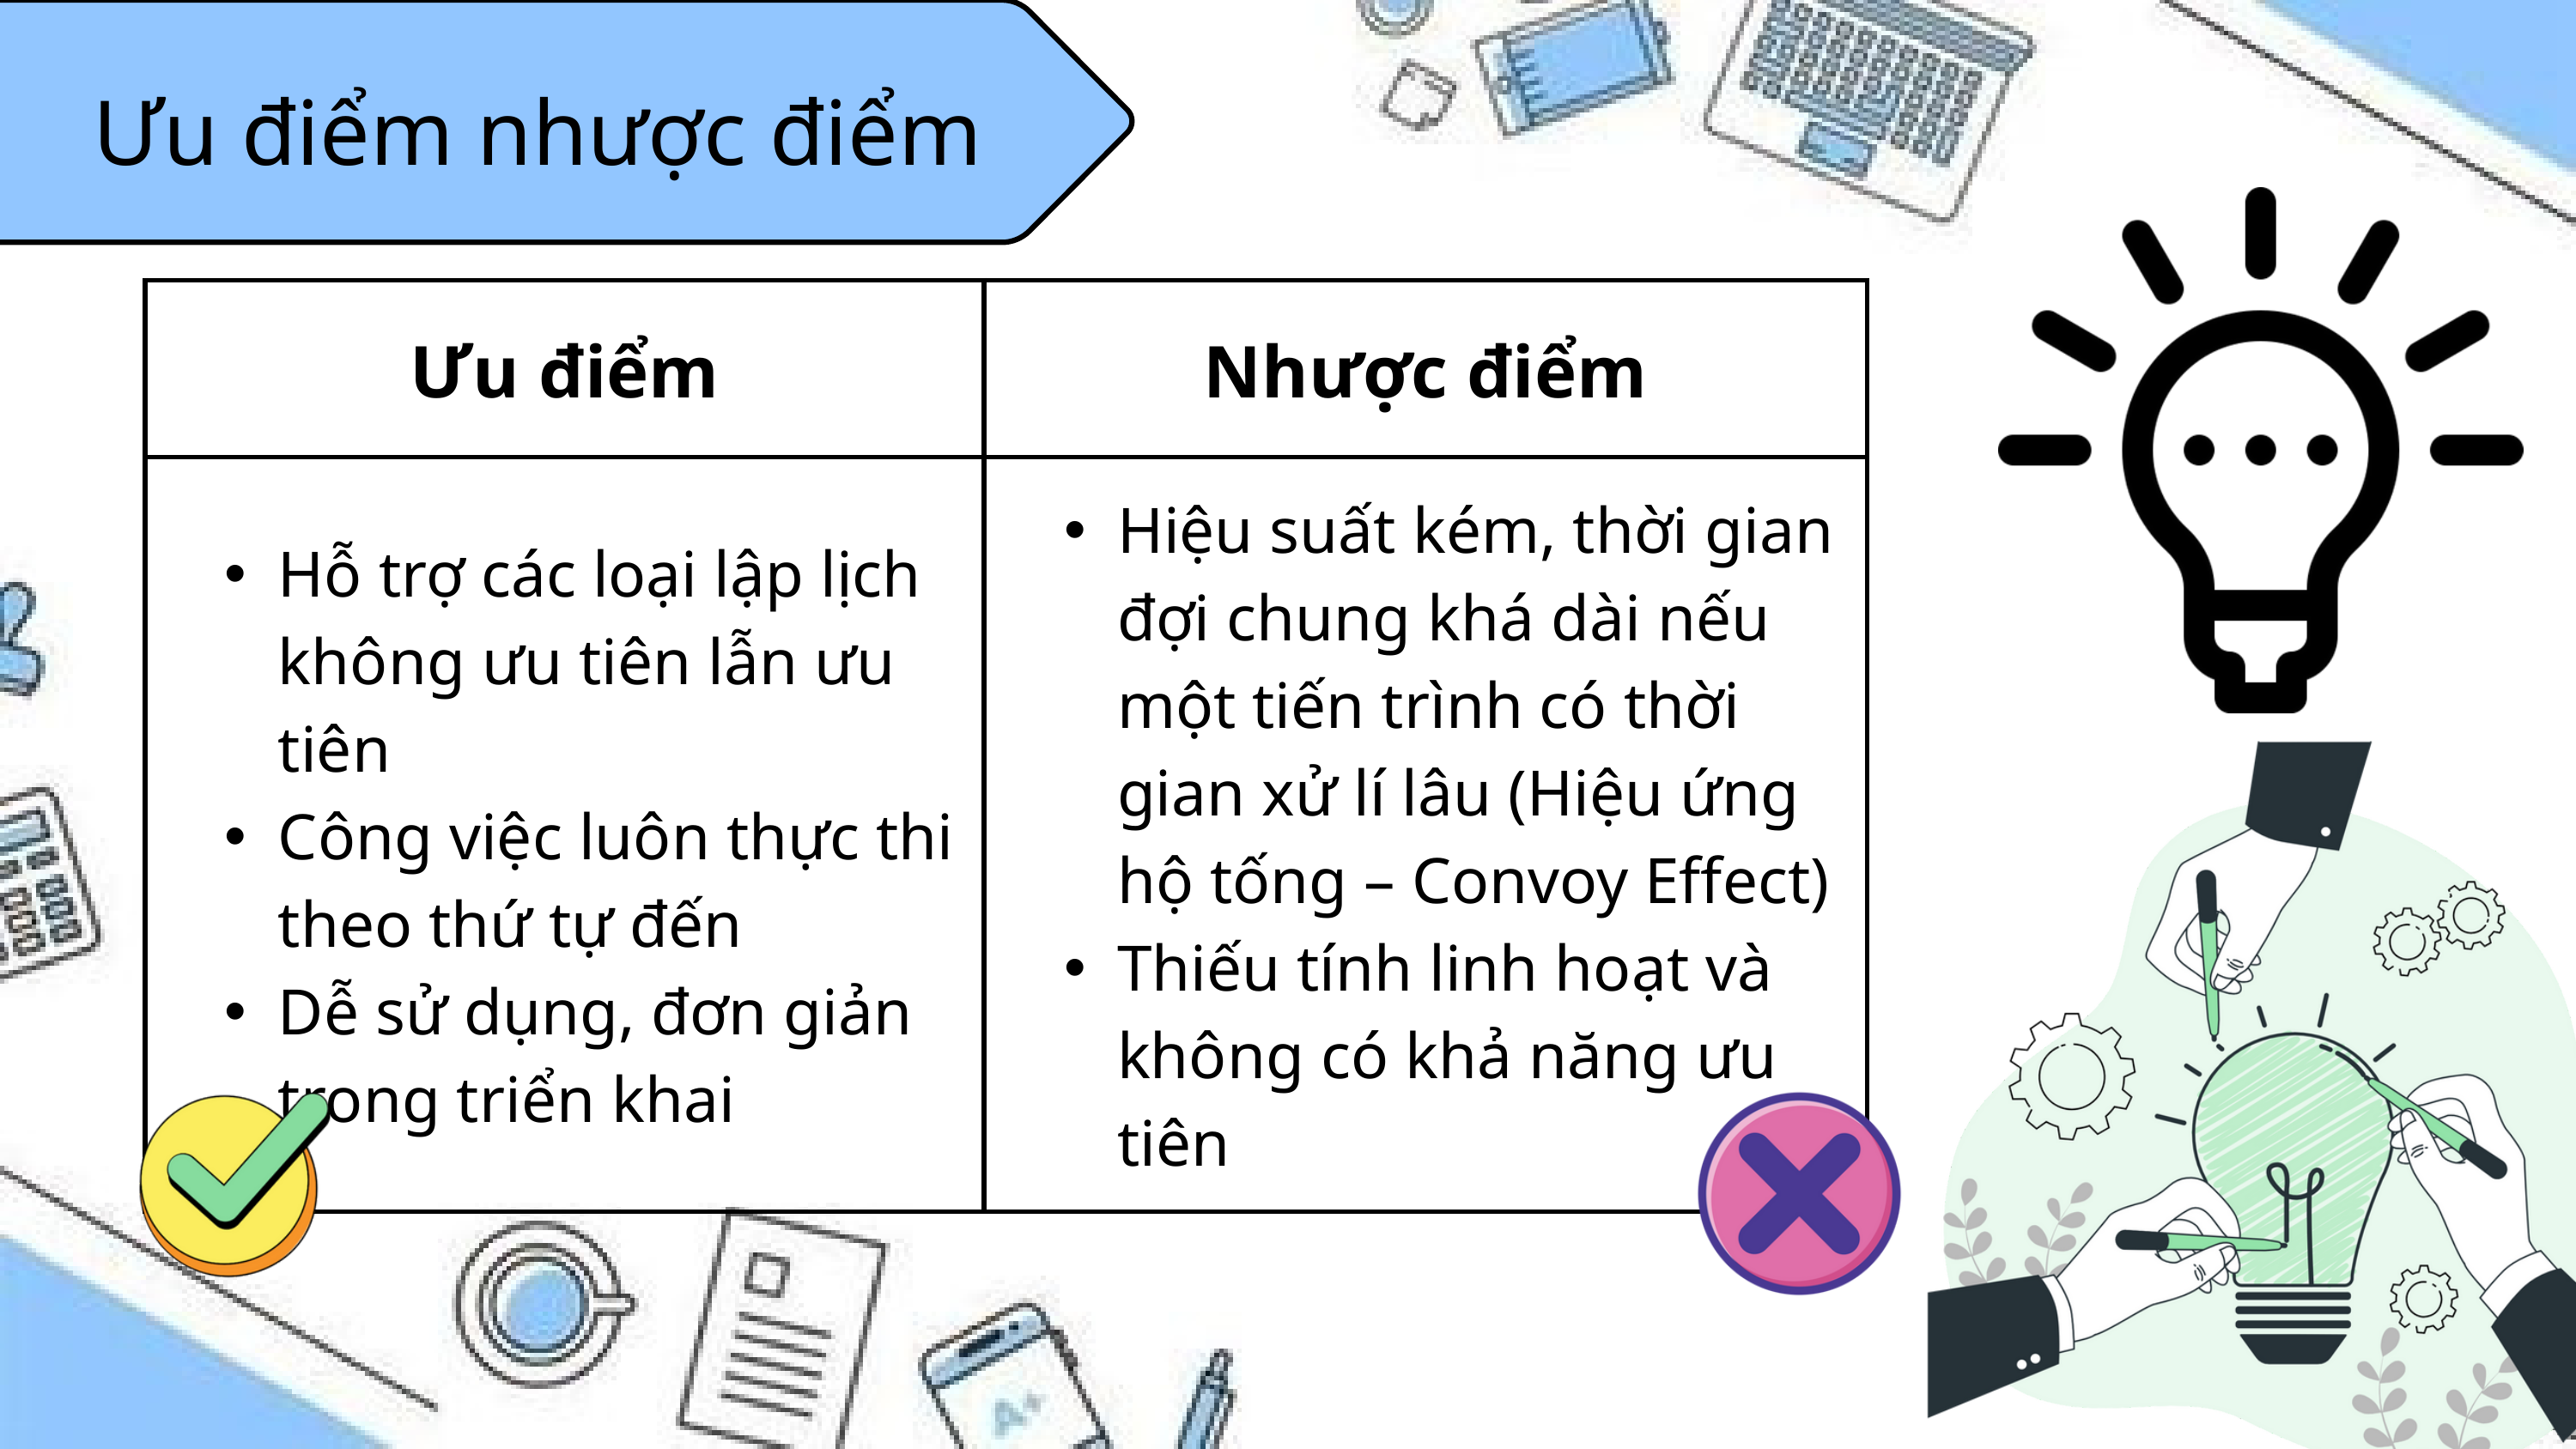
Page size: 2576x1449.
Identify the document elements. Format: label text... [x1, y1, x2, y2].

table_header Ưu điểm [148, 282, 981, 455]
table_cell Hiệu suất kém, thời gian đợi chung khá dài nếu một tiến trình có thời gian xử lí lâu (Hiệu ứng hộ tống – Convoy Effect) Thiếu tính linh hoạt và không có khả năng ưu tiên [987, 459, 1865, 1210]
text_box [1689, 1083, 1910, 1304]
text_box [128, 1083, 342, 1287]
text_box [0, 0, 2576, 1449]
text_box [1884, 712, 2576, 1449]
table_header Nhược điểm [987, 282, 1865, 455]
table_cell Hỗ trợ các loại lập lịch không ưu tiên lẫn ưu tiên Công việc luôn thực thi theo thứ tự đến Dễ sử dụng, đơn giản trong triển khai [148, 459, 981, 1210]
text_box [1998, 187, 2524, 713]
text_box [0, 0, 1139, 243]
